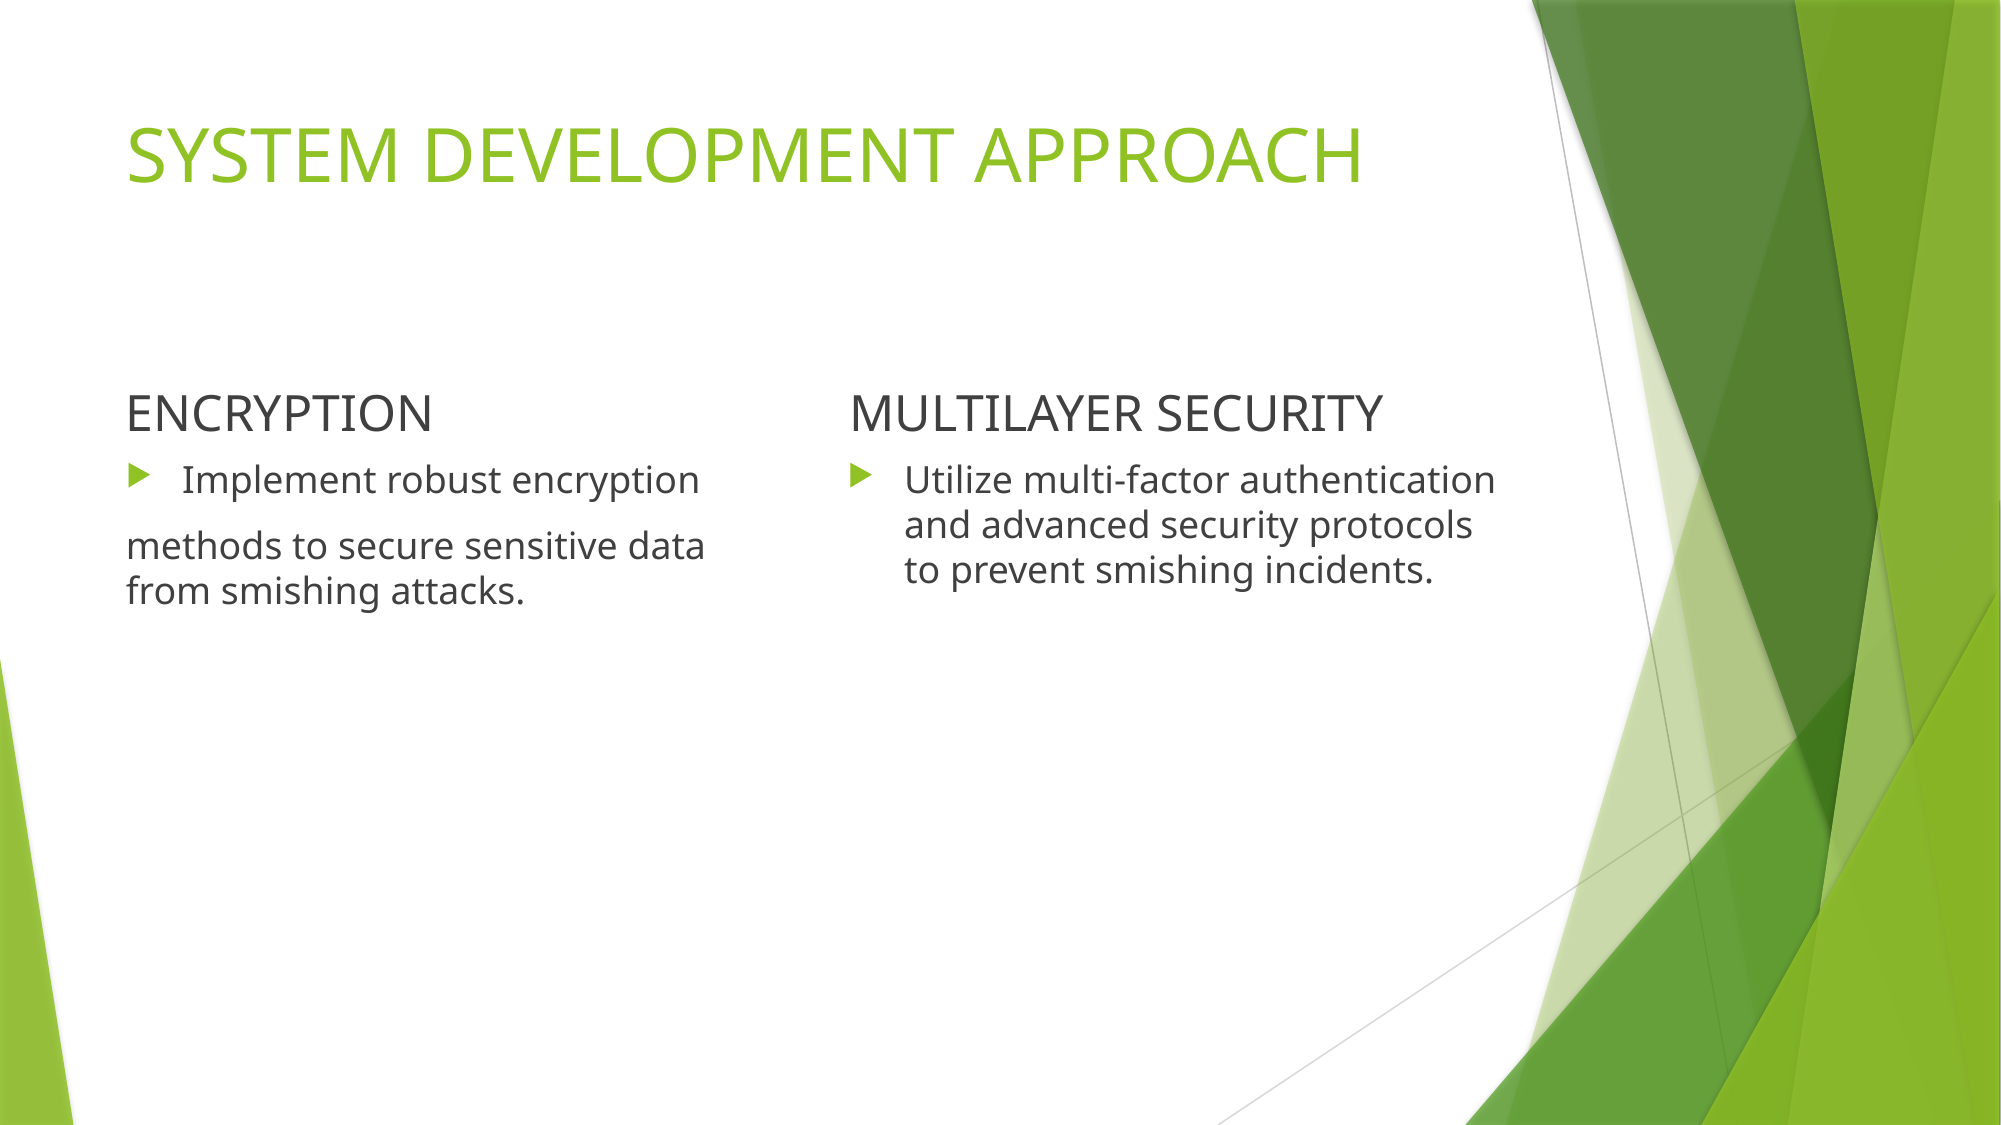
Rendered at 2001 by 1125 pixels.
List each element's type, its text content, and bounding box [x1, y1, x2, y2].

list Implement robust encryption methods to secure sensitive data from smishing attacks. [110, 448, 798, 991]
list ENCRYPTION [110, 354, 798, 448]
list MULTILAYER SECURITY [834, 354, 1522, 449]
title SYSTEM DEVELOPMENT APPROACH [111, 99, 1522, 317]
list Utilize multi-factor authentication and advanced security protocols to prevent smishing incidents. [832, 448, 1520, 991]
